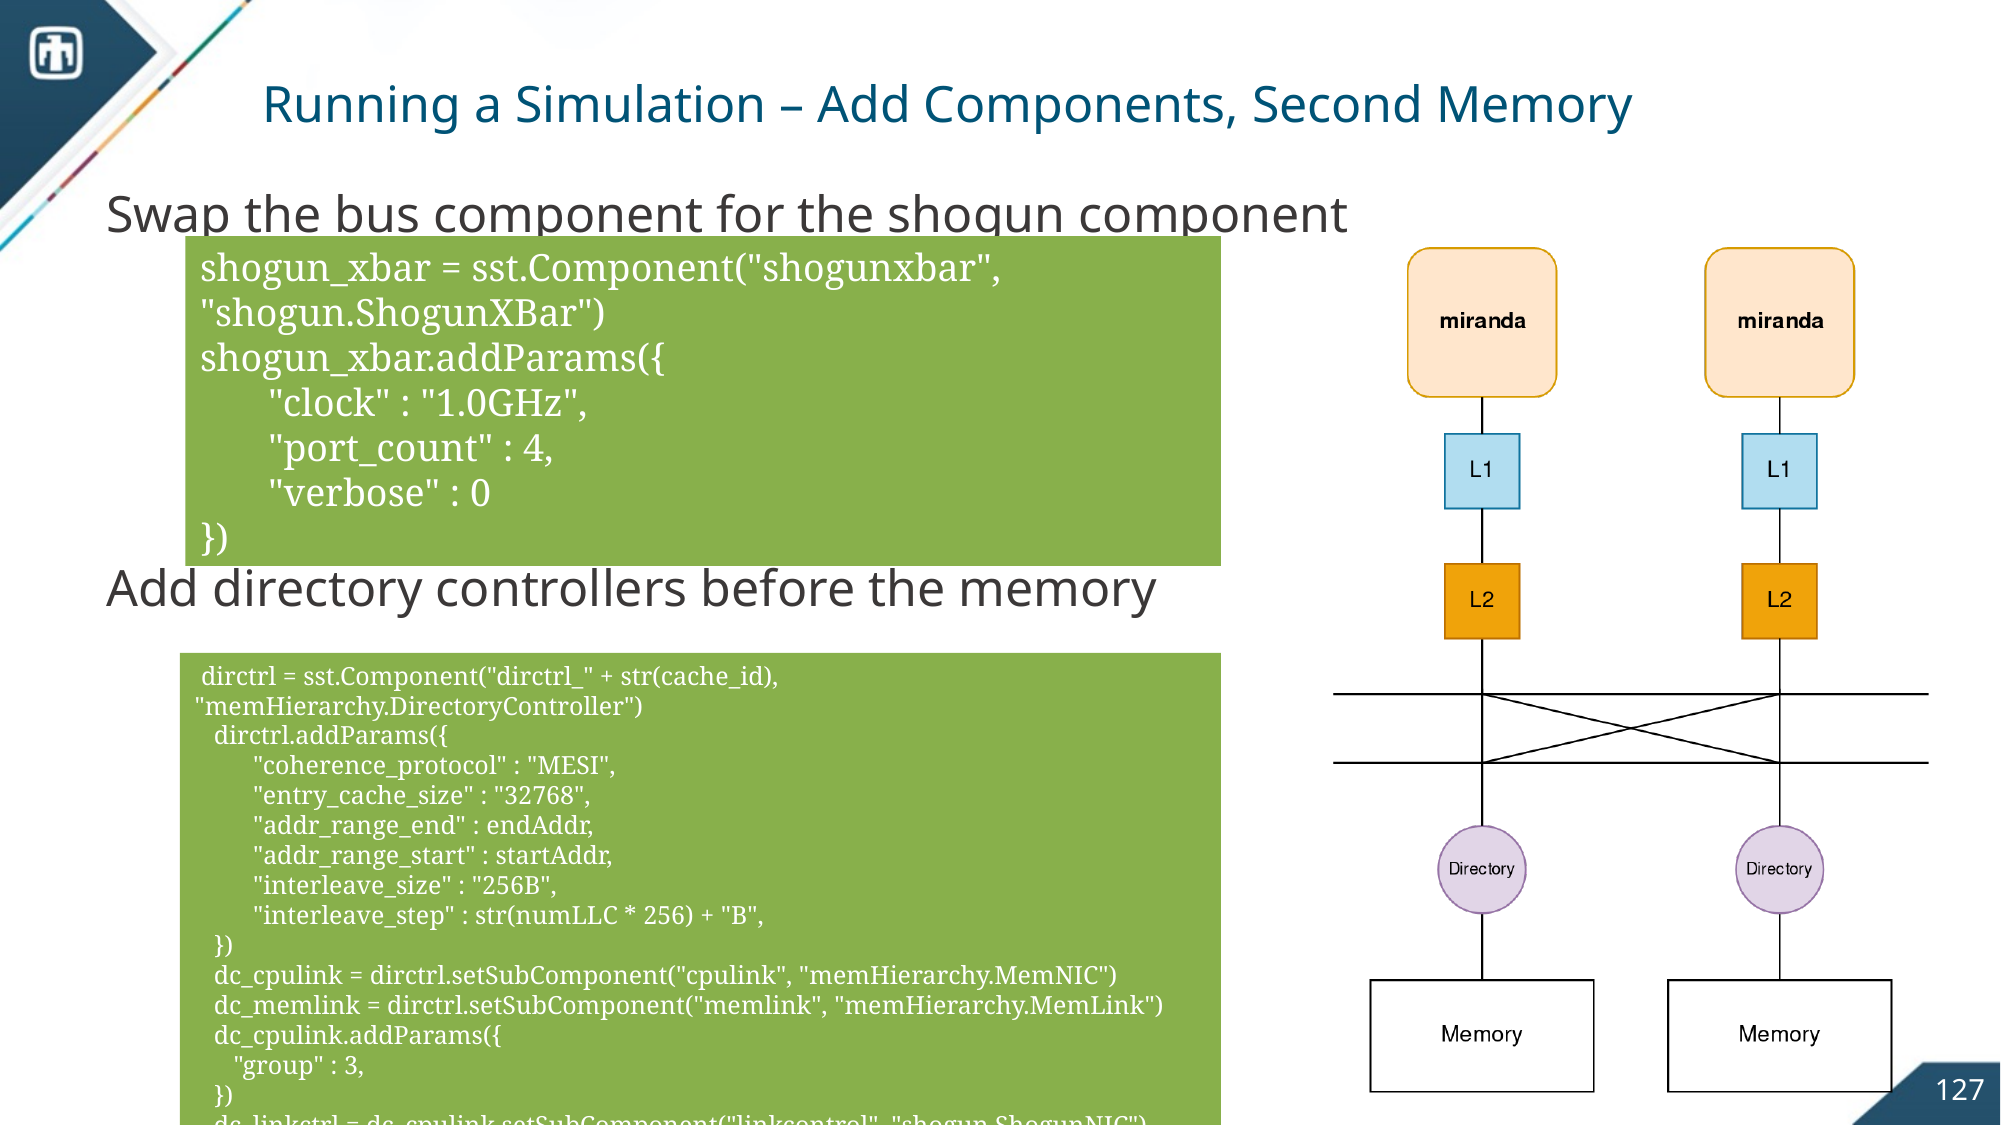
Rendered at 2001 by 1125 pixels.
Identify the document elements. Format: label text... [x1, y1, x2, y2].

text_box dirctrl = sst.Component("dirctrl_" + str(cache_id), "memHierarchy.DirectoryController") dirctrl.addParams({ "coherence_protocol" : "MESI", "entry_cache_size" : "32768", "addr_range_end" : endAddr, "addr_range_start" : startAddr, "interleave_size" : "256B", "interleave_step" : str(numLLC * 256) + "B", }) dc_cpulink = dirctrl.setSubComponent("cpulink", "memHierarchy.MemNIC") dc_memlink = dirctrl.setSubComponent("memlink", "memHierarchy.MemLink") dc_cpulink.addParams({ "group" : 3, }) dc_linkctrl = dc_cpulink.setSubComponent("linkcontrol", "shogun.ShogunNIC") [179, 652, 1221, 1125]
picture [0, 0, 2001, 1125]
slide_number 127 [1919, 1061, 2000, 1122]
title Running a Simulation – Add Components, Second Memory [262, 42, 1919, 170]
text_box shogun_xbar = sst.Component("shogunxbar", "shogun.ShogunXBar") shogun_xbar.addParams({ "clock" : "1.0GHz", "port_count" : 4, "verbose" : 0 }) [185, 236, 1221, 566]
list Swap the bus component for the shogun component Add directory controllers before the memory [106, 182, 1919, 988]
